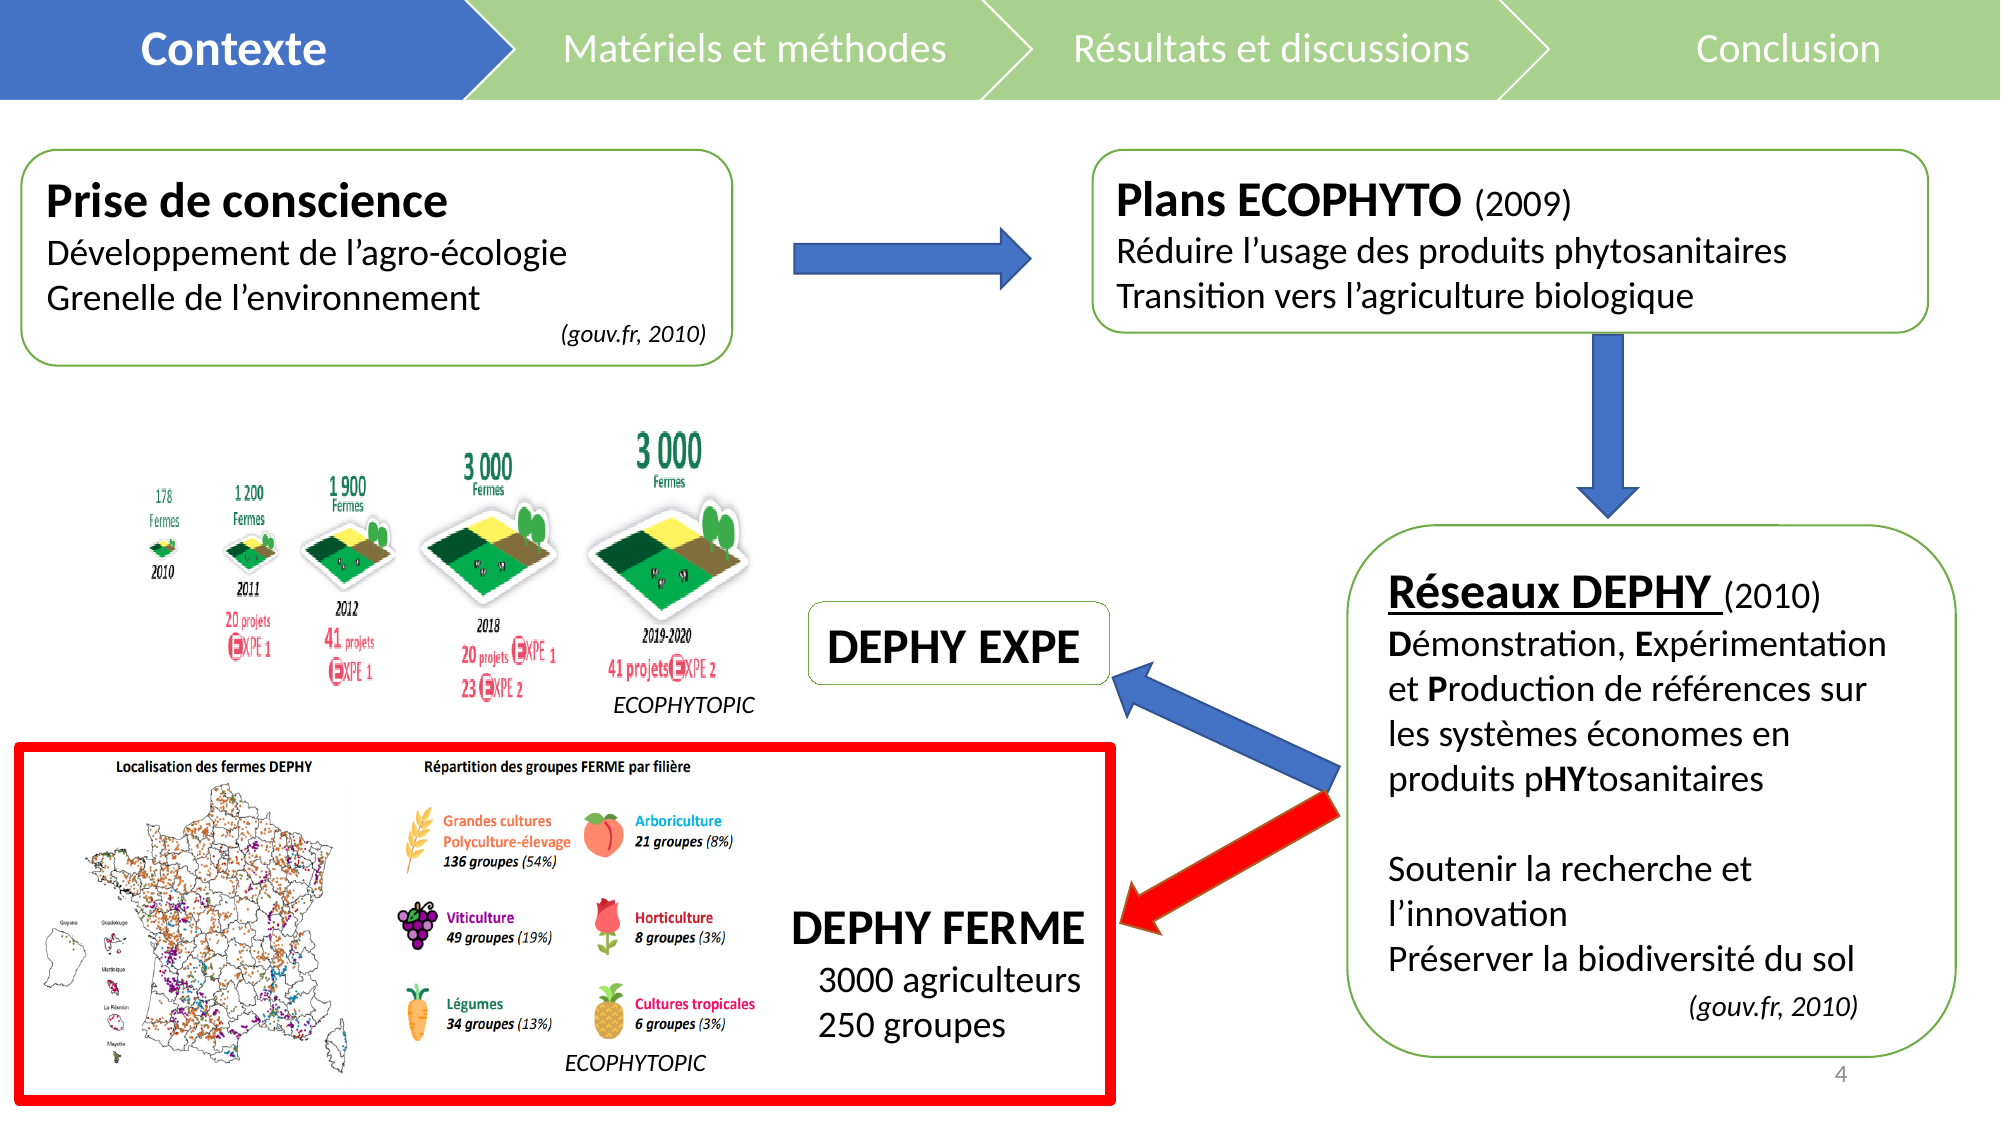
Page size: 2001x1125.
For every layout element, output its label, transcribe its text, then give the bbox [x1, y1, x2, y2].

text_box Prise de conscience Développement de l’agro-écologie Grenelle de l’environnement (gouv.fr, 2010) [20, 148, 734, 367]
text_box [1347, 334, 1956, 1044]
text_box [107, 422, 1345, 751]
slide_number 4 [1412, 1055, 1863, 1103]
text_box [794, 149, 1929, 335]
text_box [0, 0, 2000, 101]
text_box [24, 751, 1348, 1096]
